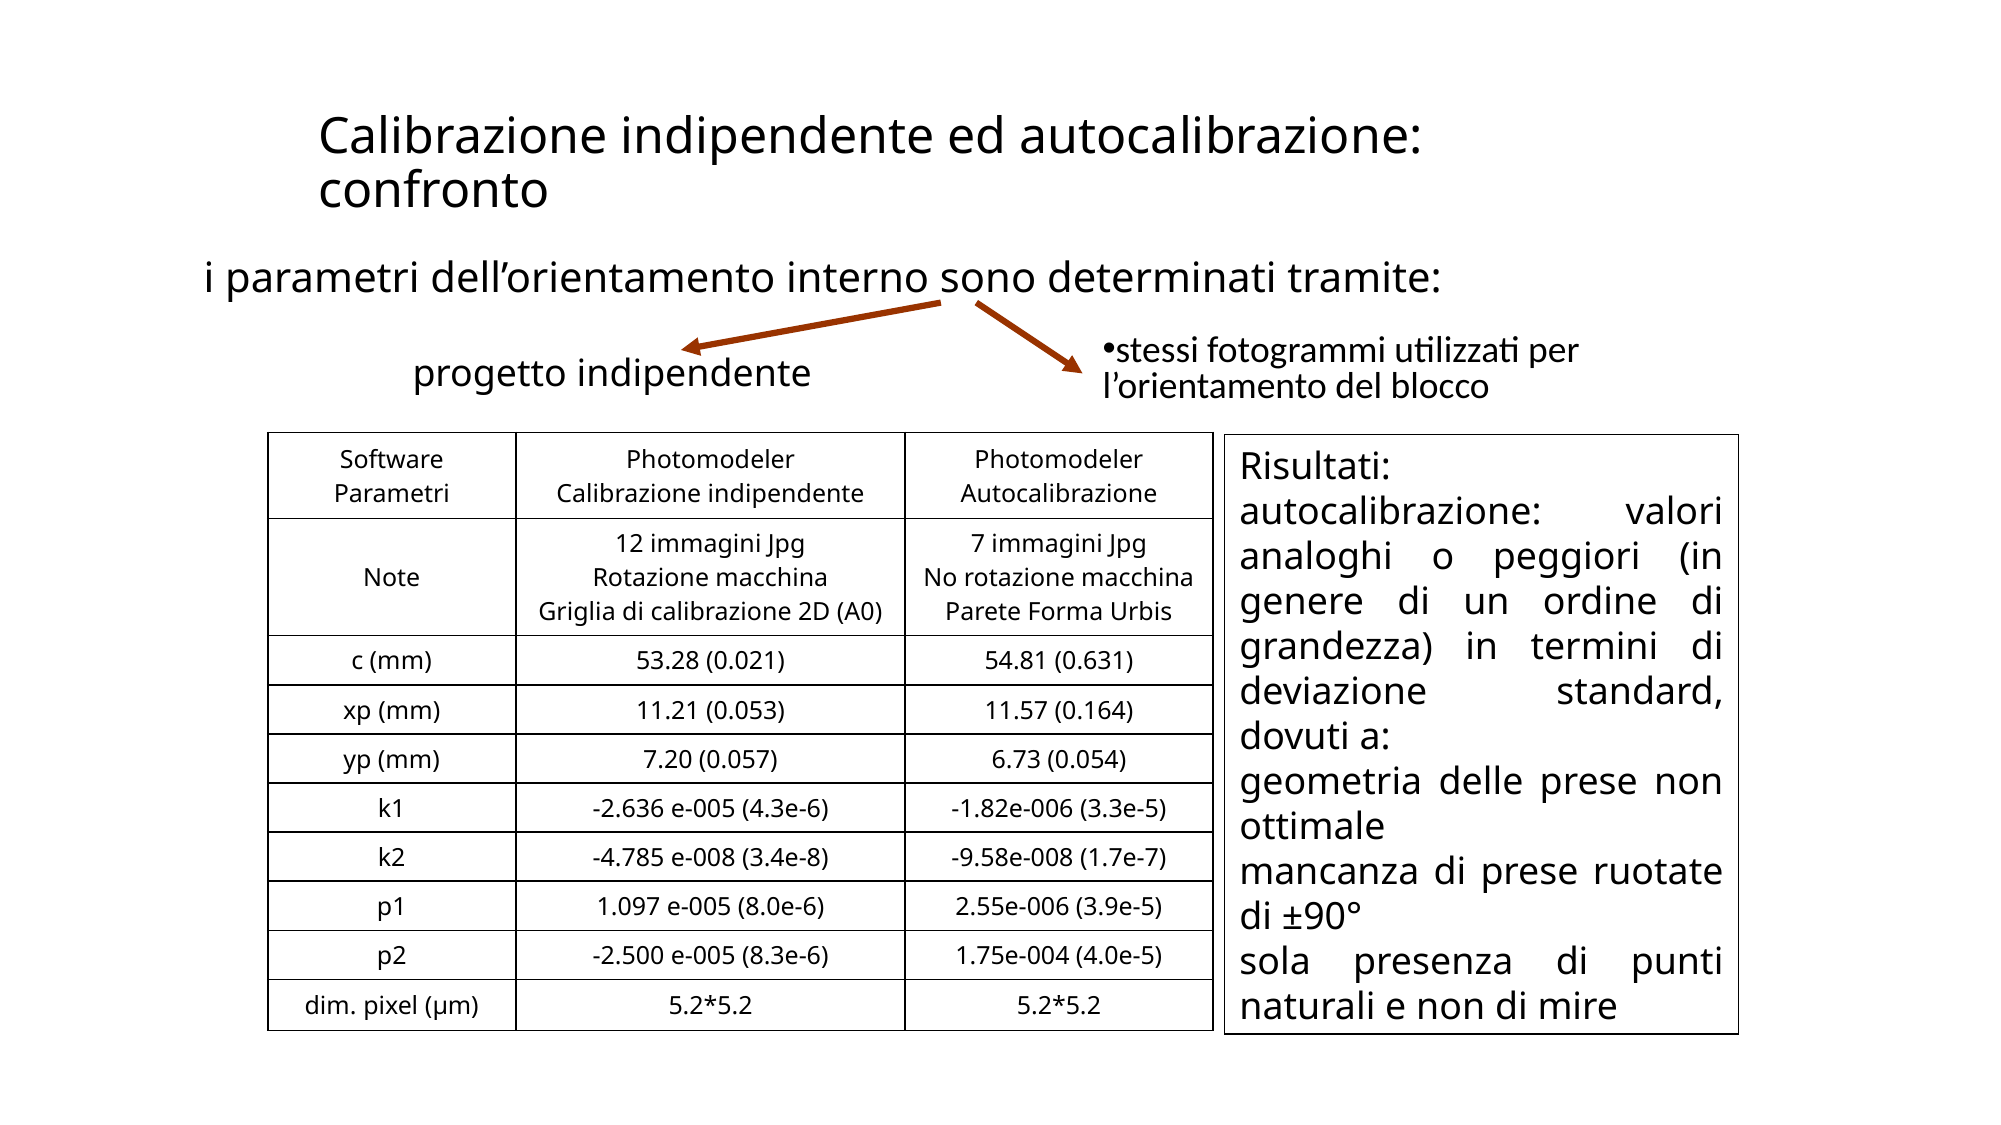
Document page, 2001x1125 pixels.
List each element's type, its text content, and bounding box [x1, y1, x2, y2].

table_cell k2 [269, 833, 515, 880]
text_box progetto indipendente [397, 350, 924, 401]
table_cell dim. pixel (μm) [269, 980, 515, 1030]
table_cell 2.55e-006 (3.9e-5) [906, 882, 1212, 930]
text_box i parametri dell’orientamento interno sono determinati tramite: [188, 243, 1570, 309]
table_cell 11.57 (0.164) [906, 686, 1212, 733]
text_box Risultati: autocalibrazione: valori analoghi o peggiori (in genere di un ordine di grandezza) in termini di deviazione standard, dovuti a: geometria delle prese non ottimale mancanza di prese ruotate di ±90° sola presenza di punti naturali e non di mire [1224, 434, 1739, 1034]
list stessi fotogrammi utilizzati per l’orientamento del blocco [1087, 326, 1750, 414]
title Calibrazione indipendente ed autocalibrazione: confronto [303, 126, 1675, 202]
table_cell p2 [269, 931, 515, 979]
table_header Photomodeler Autocalibrazione [906, 433, 1212, 518]
table_cell 7 immagini Jpg No rotazione macchina Parete Forma Urbis [906, 519, 1212, 635]
table_cell 54.81 (0.631) [906, 636, 1212, 684]
table_cell k1 [269, 784, 515, 831]
table_cell 5.2*5.2 [906, 980, 1212, 1030]
table_cell p1 [269, 882, 515, 930]
table_cell -1.82e-006 (3.3e-5) [906, 784, 1212, 831]
table_cell -2.636 e-005 (4.3e-6) [517, 784, 904, 831]
table_cell xp (mm) [269, 686, 515, 733]
table_cell -2.500 e-005 (8.3e-6) [517, 931, 904, 979]
table_cell 1.097 e-005 (8.0e-6) [517, 882, 904, 930]
text_box [680, 302, 941, 354]
table_cell yp (mm) [269, 735, 515, 782]
table_cell -9.58e-008 (1.7e-7) [906, 833, 1212, 880]
table_cell 53.28 (0.021) [517, 636, 904, 684]
table_header Software Parametri [269, 433, 515, 518]
table_cell Note [269, 519, 515, 635]
table_cell 1.75e-004 (4.0e-5) [906, 931, 1212, 979]
table_cell 12 immagini Jpg Rotazione macchina Griglia di calibrazione 2D (A0) [517, 519, 904, 635]
table_cell 5.2*5.2 [517, 980, 904, 1030]
table_cell 7.20 (0.057) [517, 735, 904, 782]
table_cell c (mm) [269, 636, 515, 684]
table_cell 11.21 (0.053) [517, 686, 904, 733]
table_cell 6.73 (0.054) [906, 735, 1212, 782]
text_box [976, 302, 1083, 374]
table_cell -4.785 e-008 (3.4e-8) [517, 833, 904, 880]
table_header Photomodeler Calibrazione indipendente [517, 433, 904, 518]
